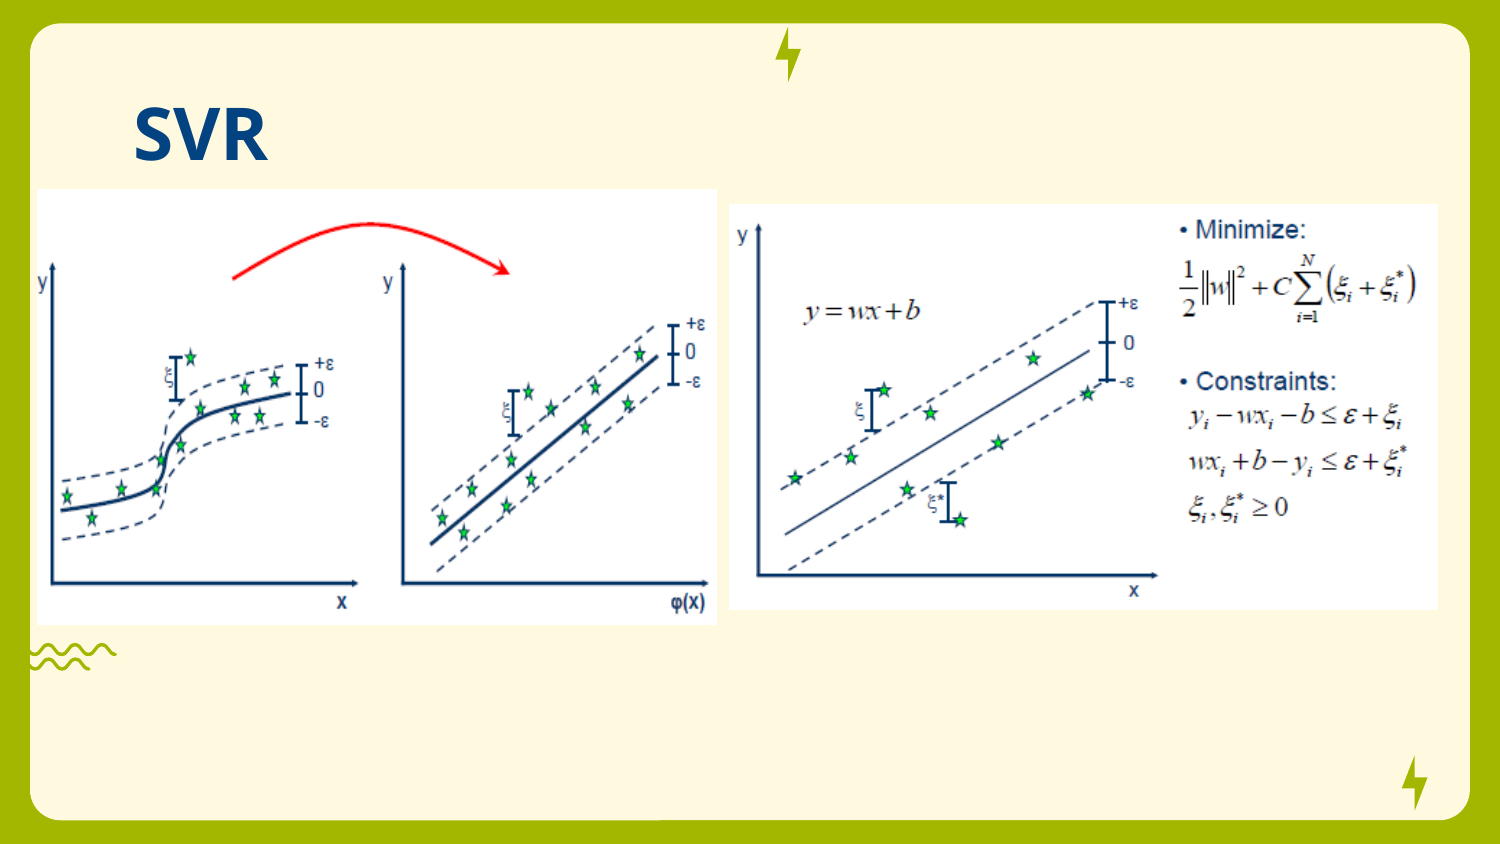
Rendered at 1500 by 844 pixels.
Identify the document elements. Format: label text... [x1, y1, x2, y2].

picture [37, 188, 717, 625]
title SVR [118, 72, 1382, 167]
picture [729, 204, 1438, 610]
